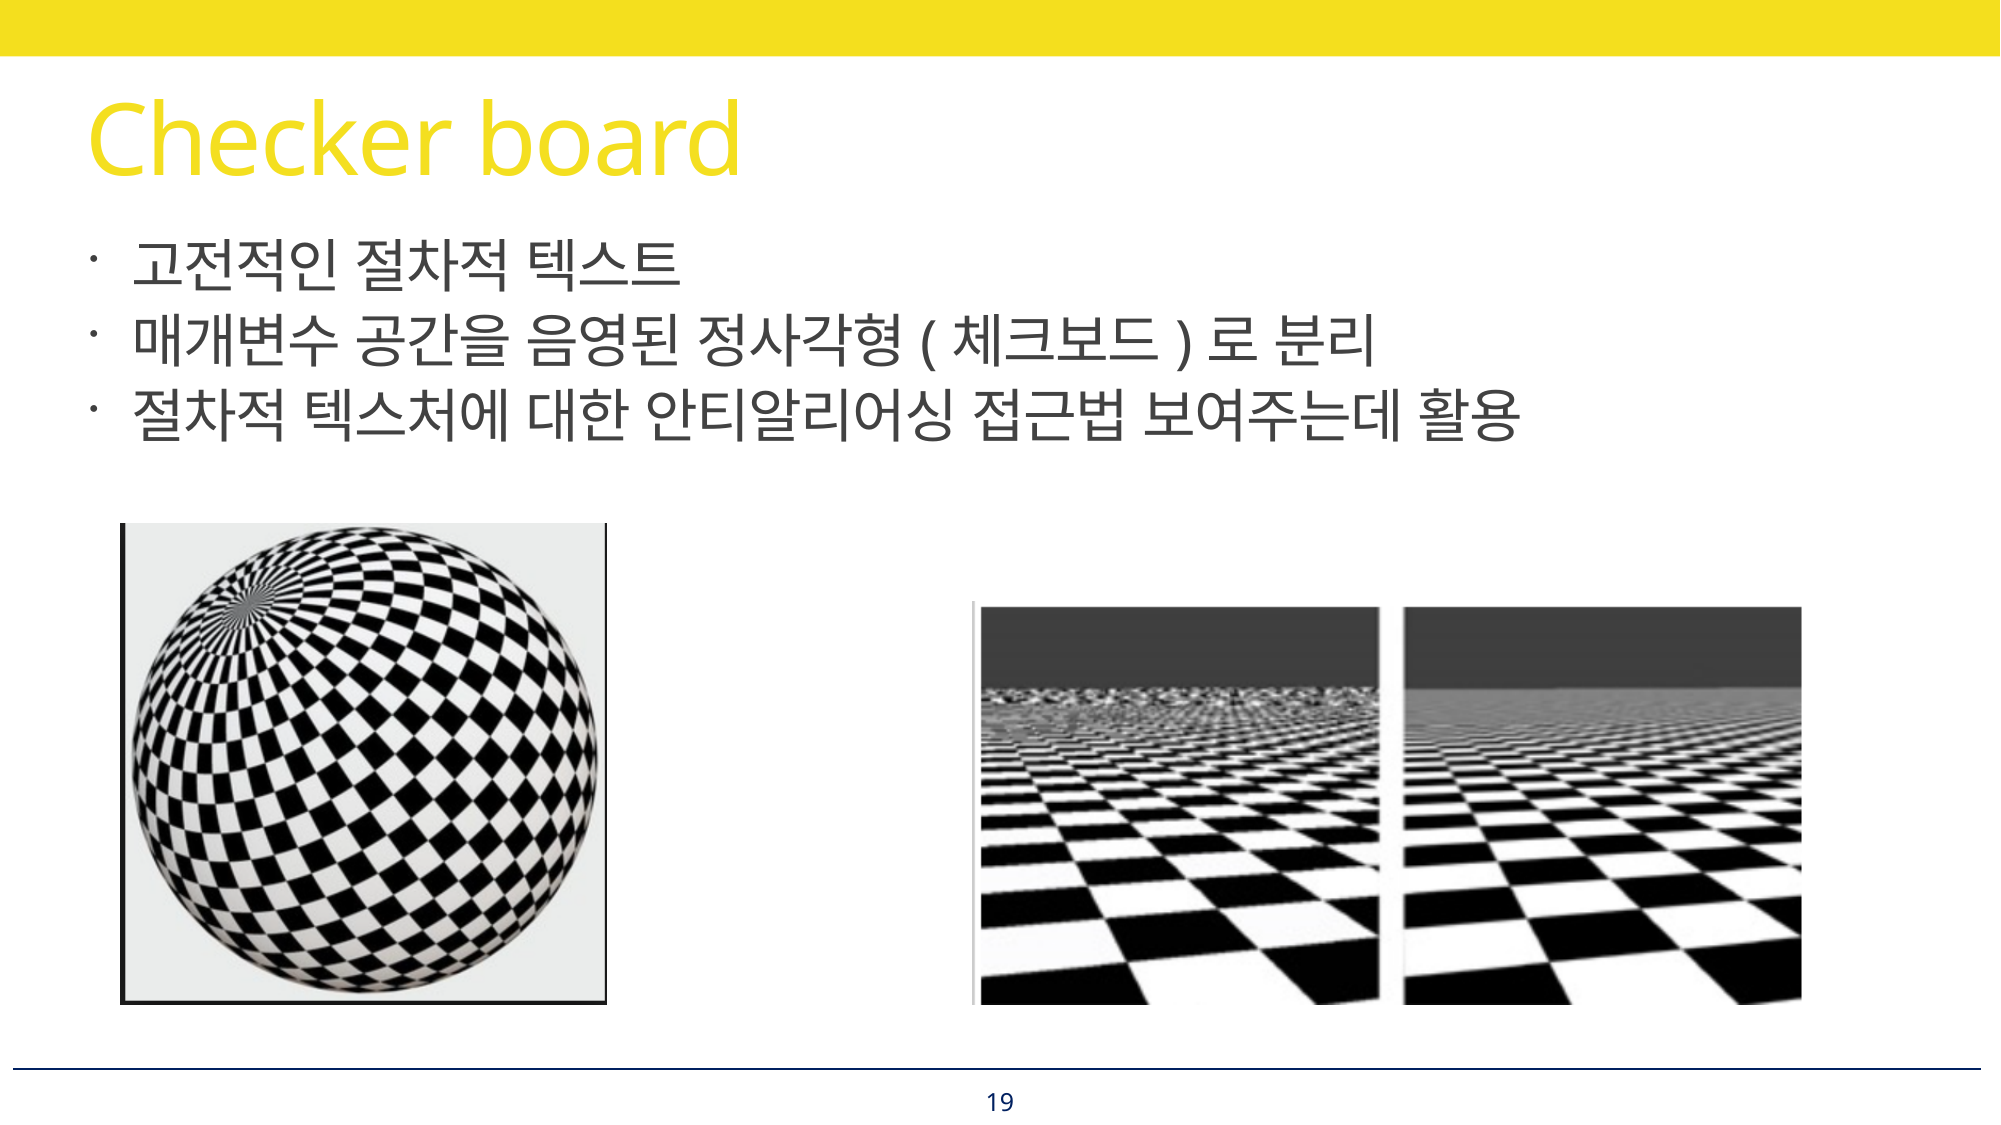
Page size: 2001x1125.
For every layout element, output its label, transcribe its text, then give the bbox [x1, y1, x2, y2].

list 고전적인 절차적 텍스트 매개변수 공간을 음영된 정사각형(체크보드)로 분리 절차적 텍스처에 대한 안티알리어싱 접근법 보여주는데 활용 [85, 237, 1915, 1049]
picture [971, 601, 1820, 1005]
slide_number 19 [916, 1078, 1084, 1125]
picture [120, 523, 608, 1005]
title Checker board [85, 89, 1915, 199]
